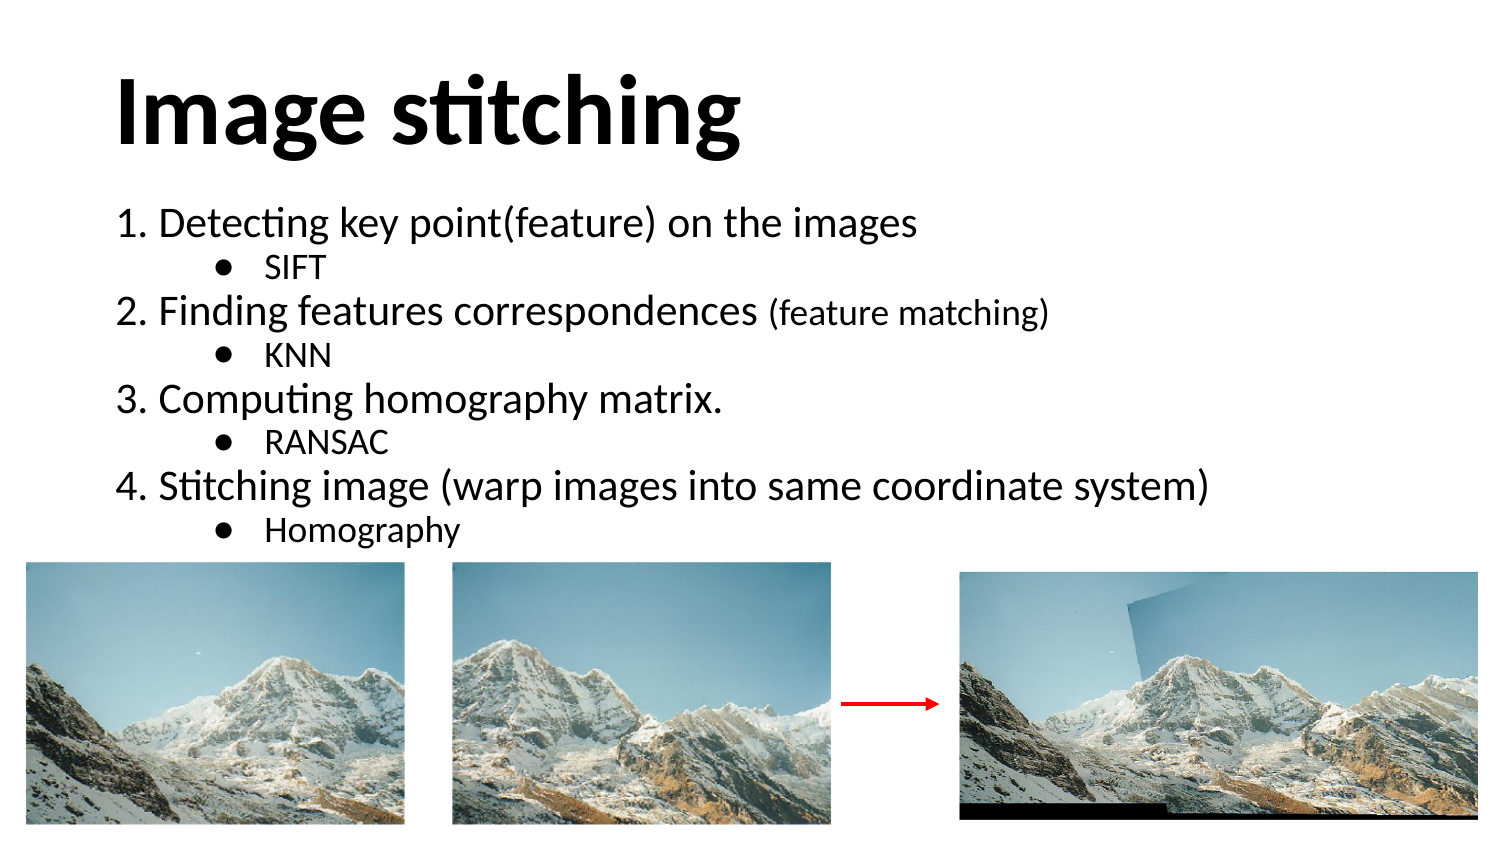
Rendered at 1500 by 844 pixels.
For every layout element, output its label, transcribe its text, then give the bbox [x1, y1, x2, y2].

list Detecting key point(feature) on the images SIFT Finding features correspondences (feature matching) KNN Computing homography matrix. RANSAC Stitching image (warp images into same coordinate system) Homography [103, 194, 1397, 730]
picture [14, 558, 841, 833]
title Image stitching [103, 31, 1397, 194]
picture [952, 566, 1485, 824]
